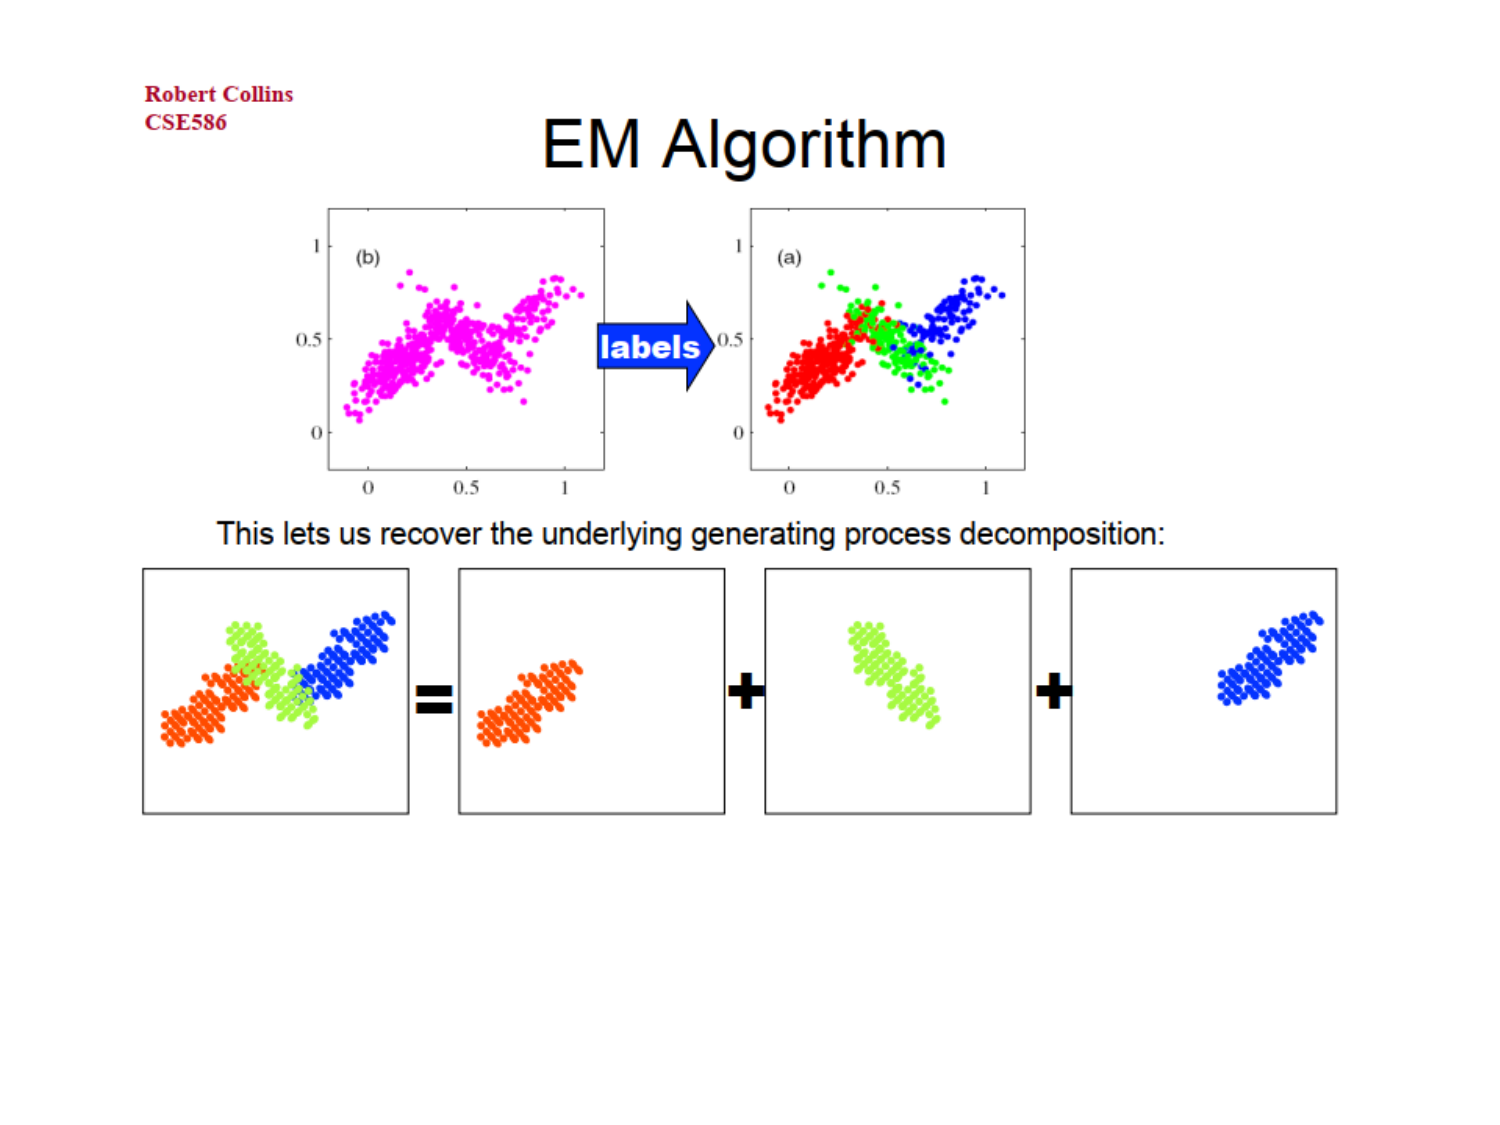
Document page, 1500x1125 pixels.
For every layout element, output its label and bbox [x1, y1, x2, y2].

picture [83, 30, 1409, 889]
